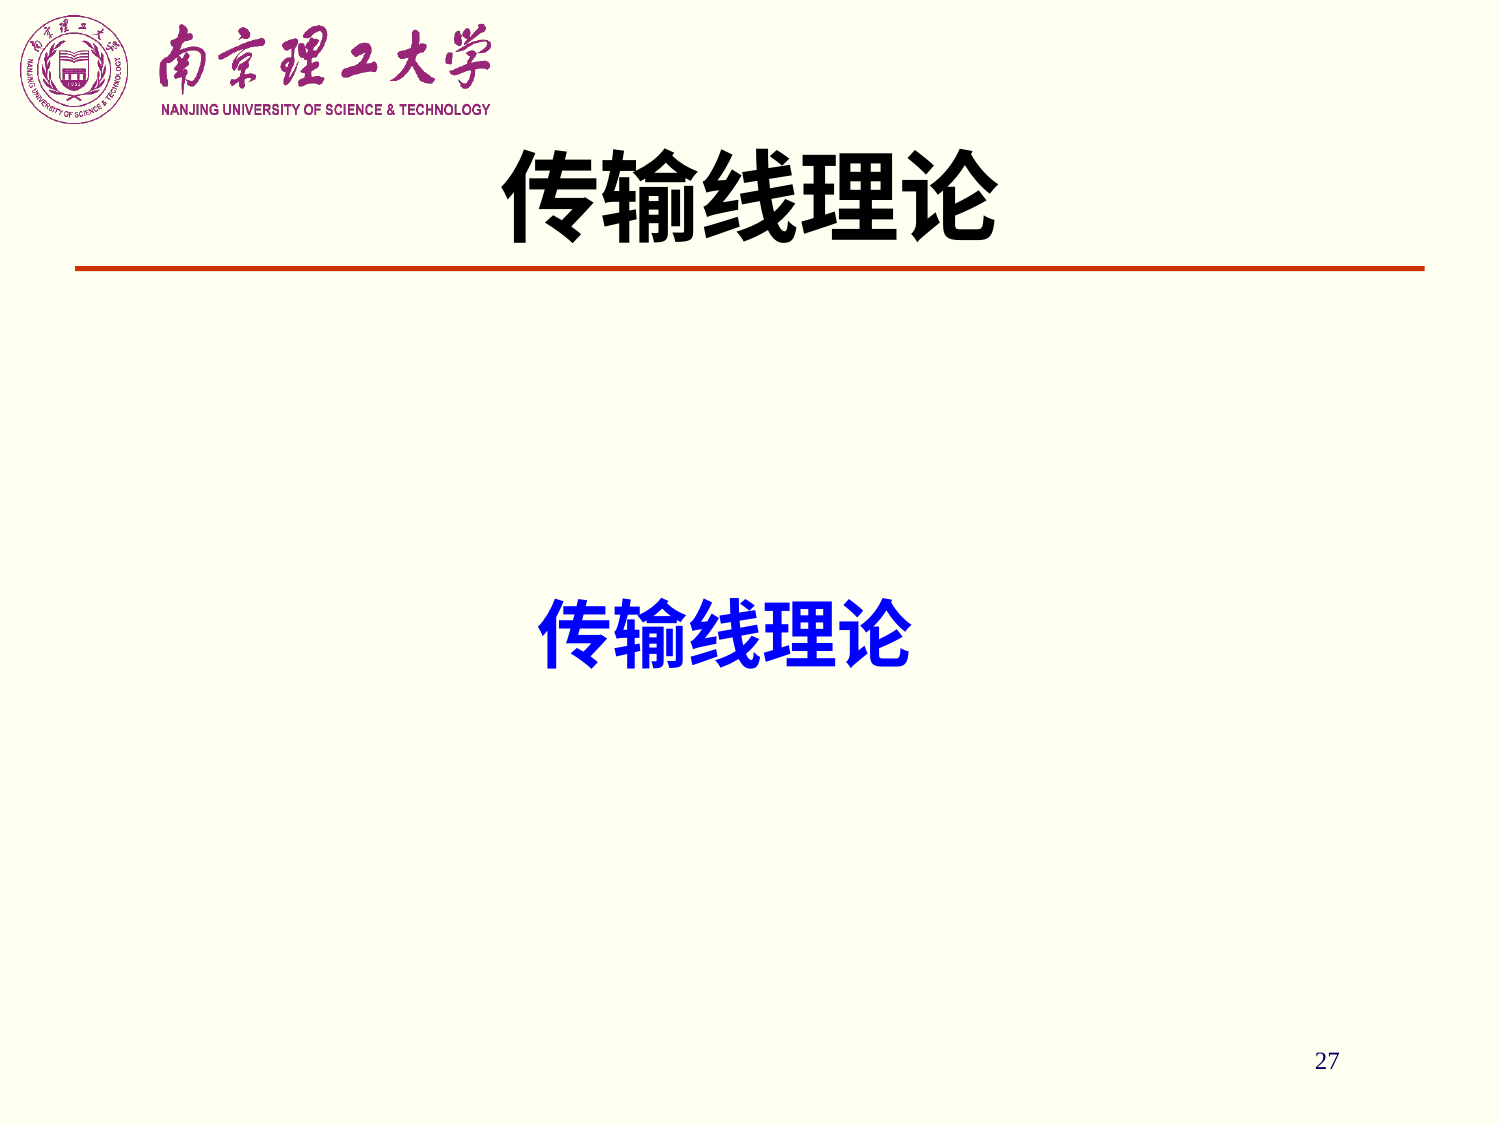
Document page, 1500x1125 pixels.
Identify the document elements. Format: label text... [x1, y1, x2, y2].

title 传输线理论 [143, 125, 1357, 263]
picture [17, 15, 491, 126]
text_box 传输线理论 [112, 562, 1338, 686]
